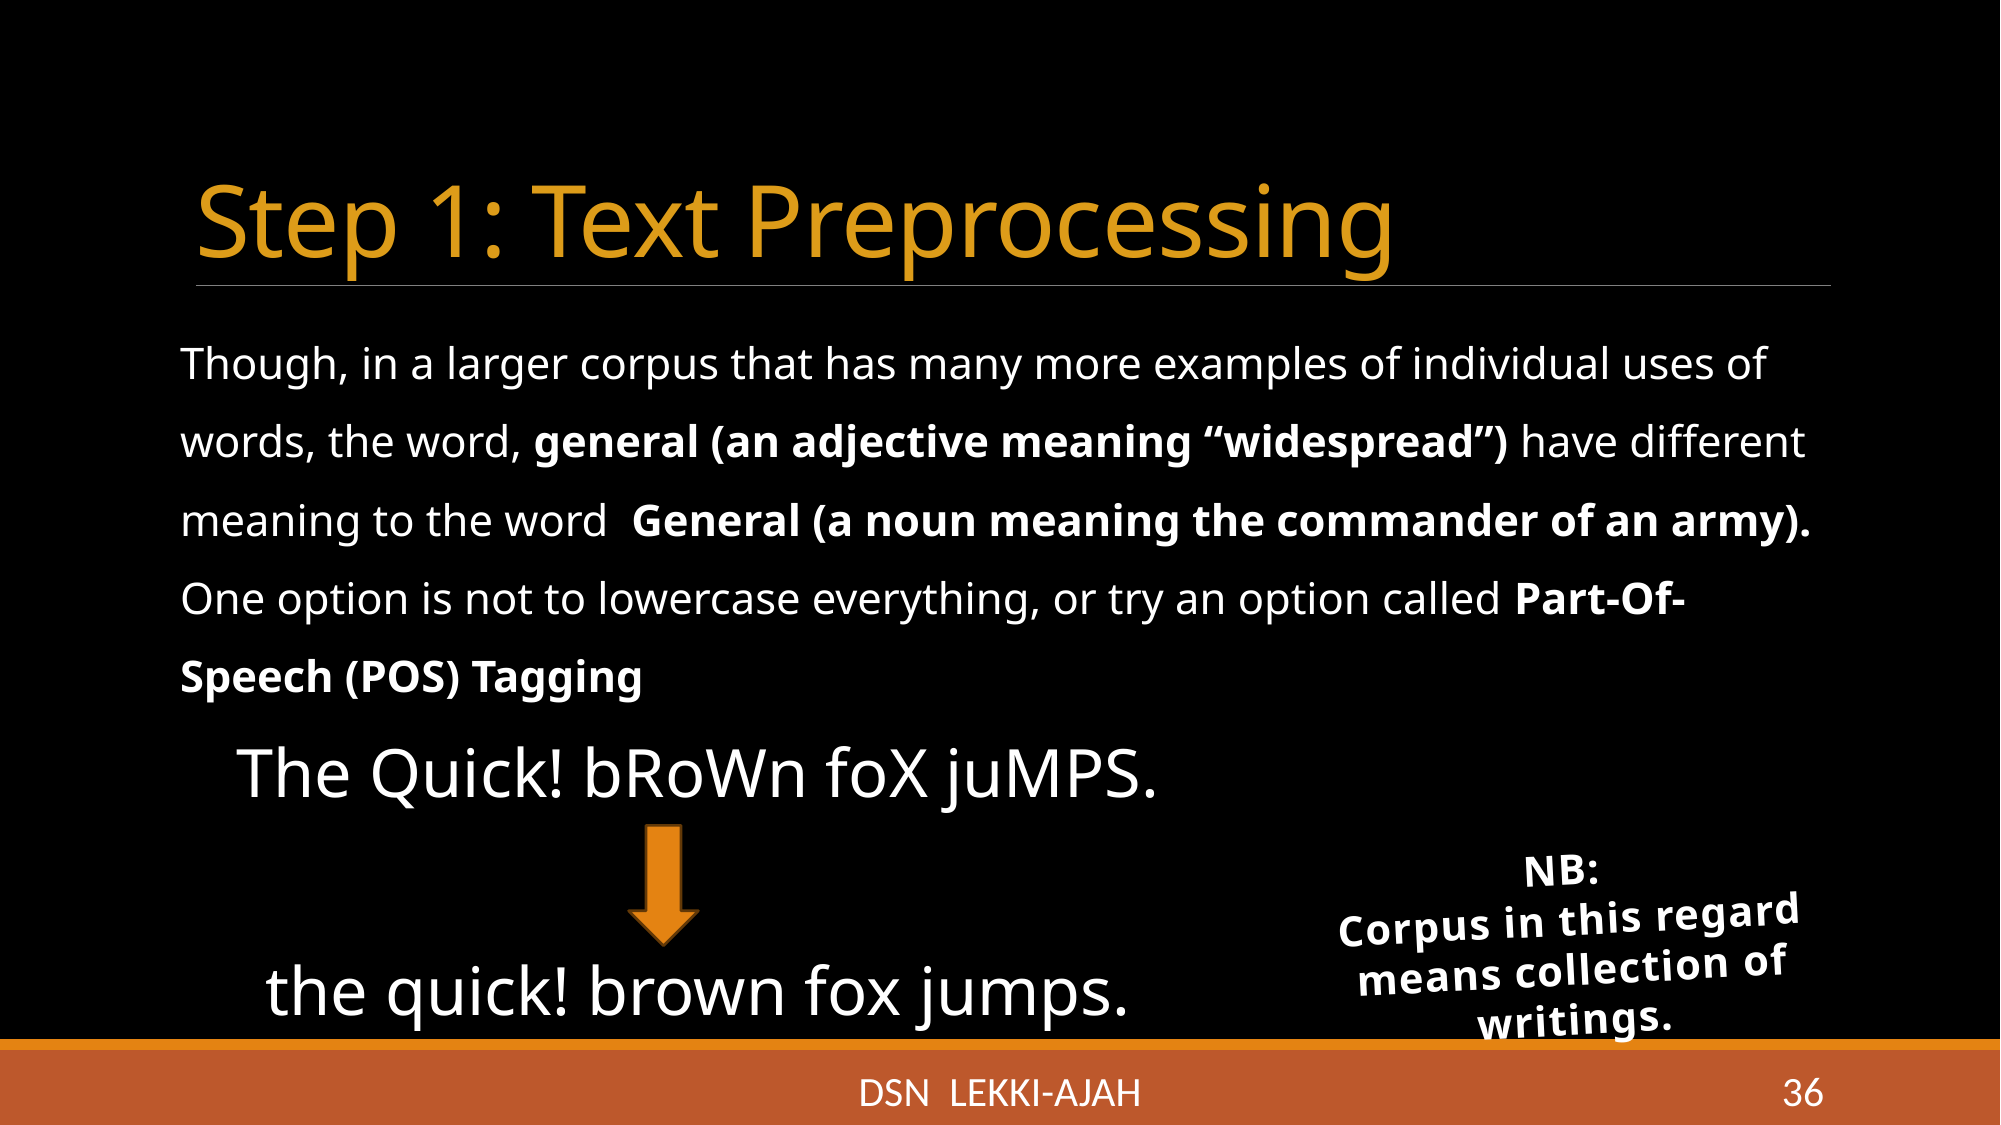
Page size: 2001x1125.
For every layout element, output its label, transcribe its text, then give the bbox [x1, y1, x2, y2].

title Step 1: Text Preprocessing [180, 47, 1830, 285]
text_box The Quick! bRoWn foX juMPS. the quick! brown fox jumps. [123, 722, 1274, 1049]
text_box [277, 1049, 933, 1054]
text_box NB: Corpus in this regard means collection of writings. [1262, 819, 1890, 1067]
list Though, in a larger corpus that has many more examples of individual uses of words, the word, general (an adjective meaning “widespread”) have different meaning to the word General (a noun meaning the commander of an army). One option is not to lowercase everything, or try an option called Part-Of-Speech (POS) Tagging [180, 302, 1830, 717]
text_box [627, 824, 700, 947]
slide_number 36 [1624, 1059, 1840, 1120]
footer DSN LEKKI-AJAH [604, 1059, 1396, 1120]
